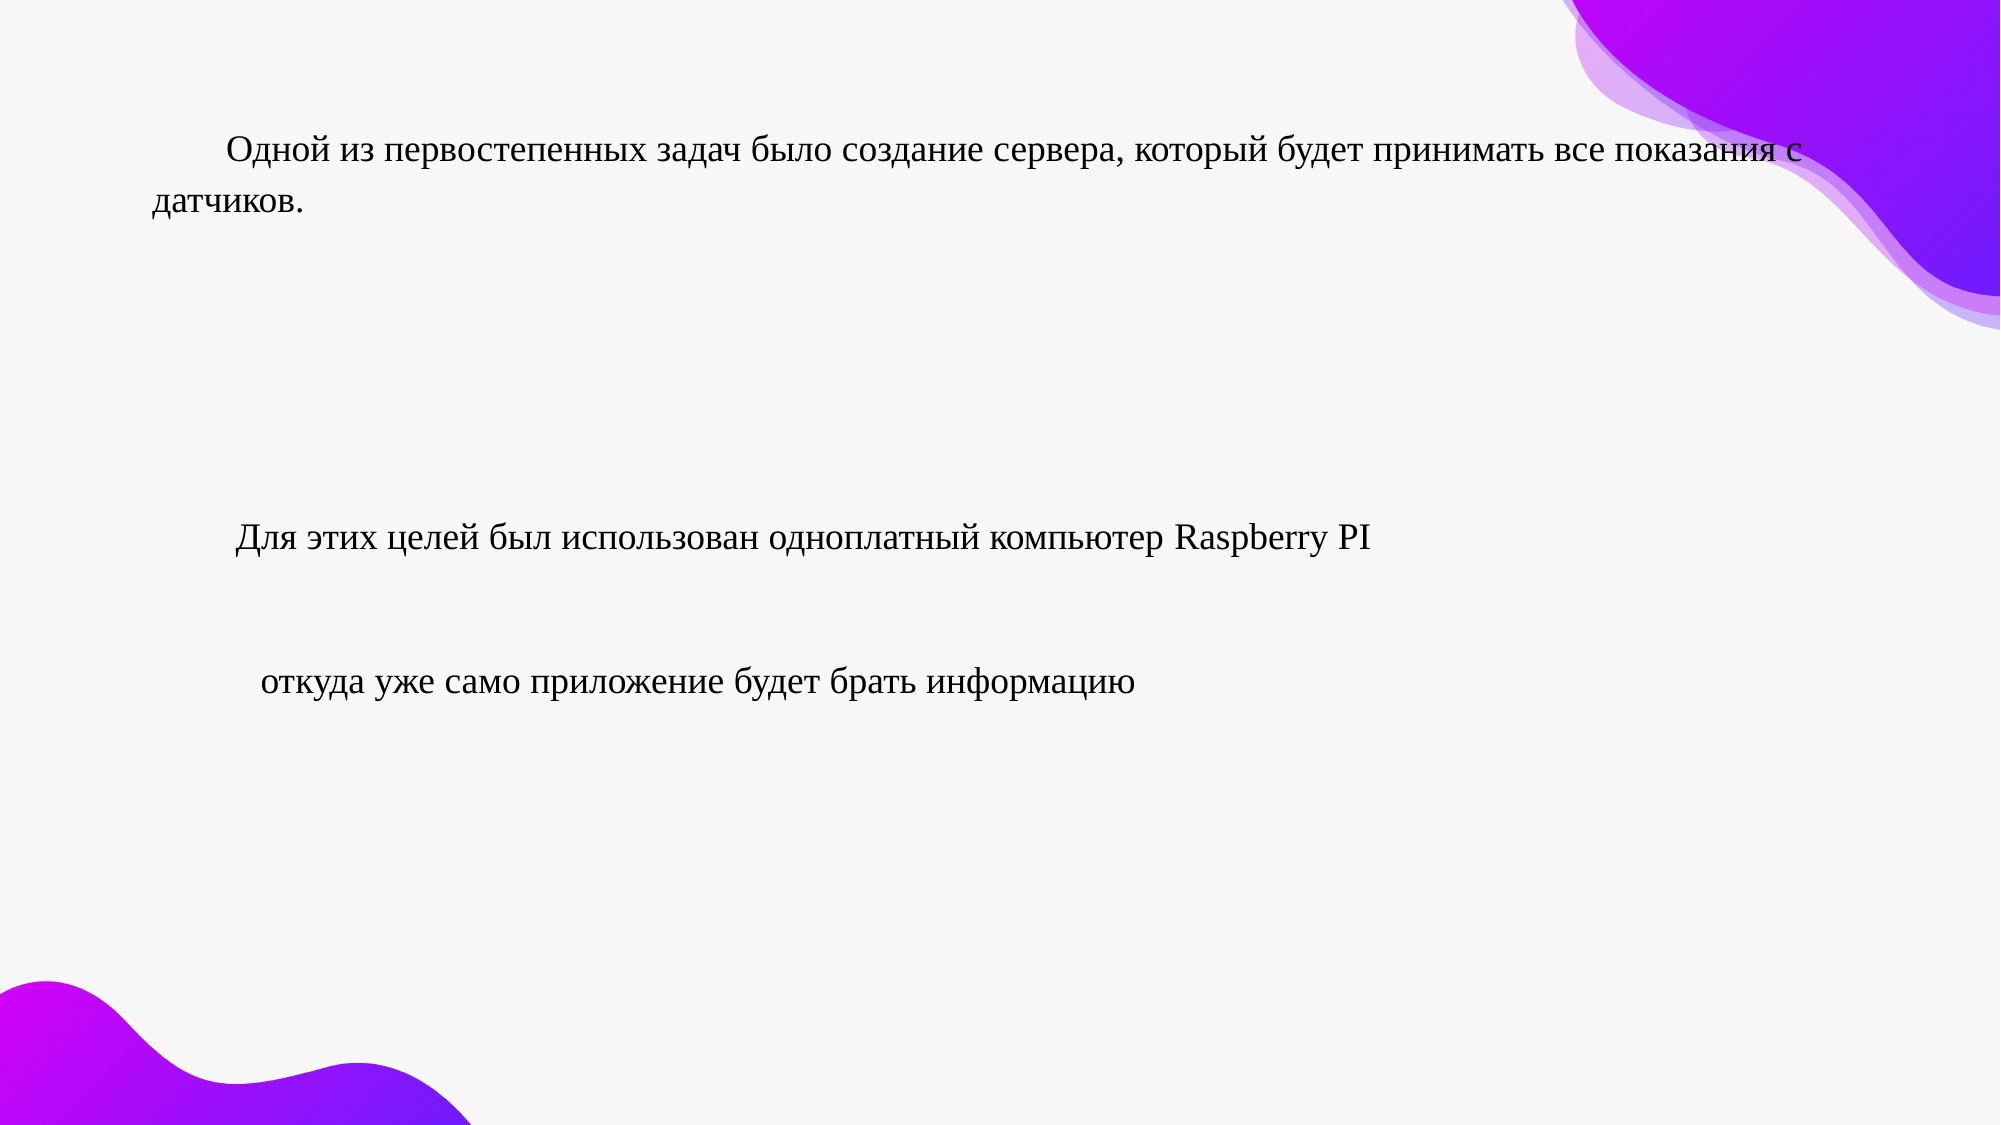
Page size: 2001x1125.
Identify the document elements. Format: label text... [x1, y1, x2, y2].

text_box откуда уже само приложение будет брать информацию [172, 642, 1627, 709]
title Одной из первостепенных задач было создание сервера, который будет принимать все показания с датчиков. [137, 59, 1863, 278]
text_box Для этих целей был использован одноплатный компьютер Raspberry PI [147, 498, 1602, 565]
picture [0, 0, 2000, 1125]
